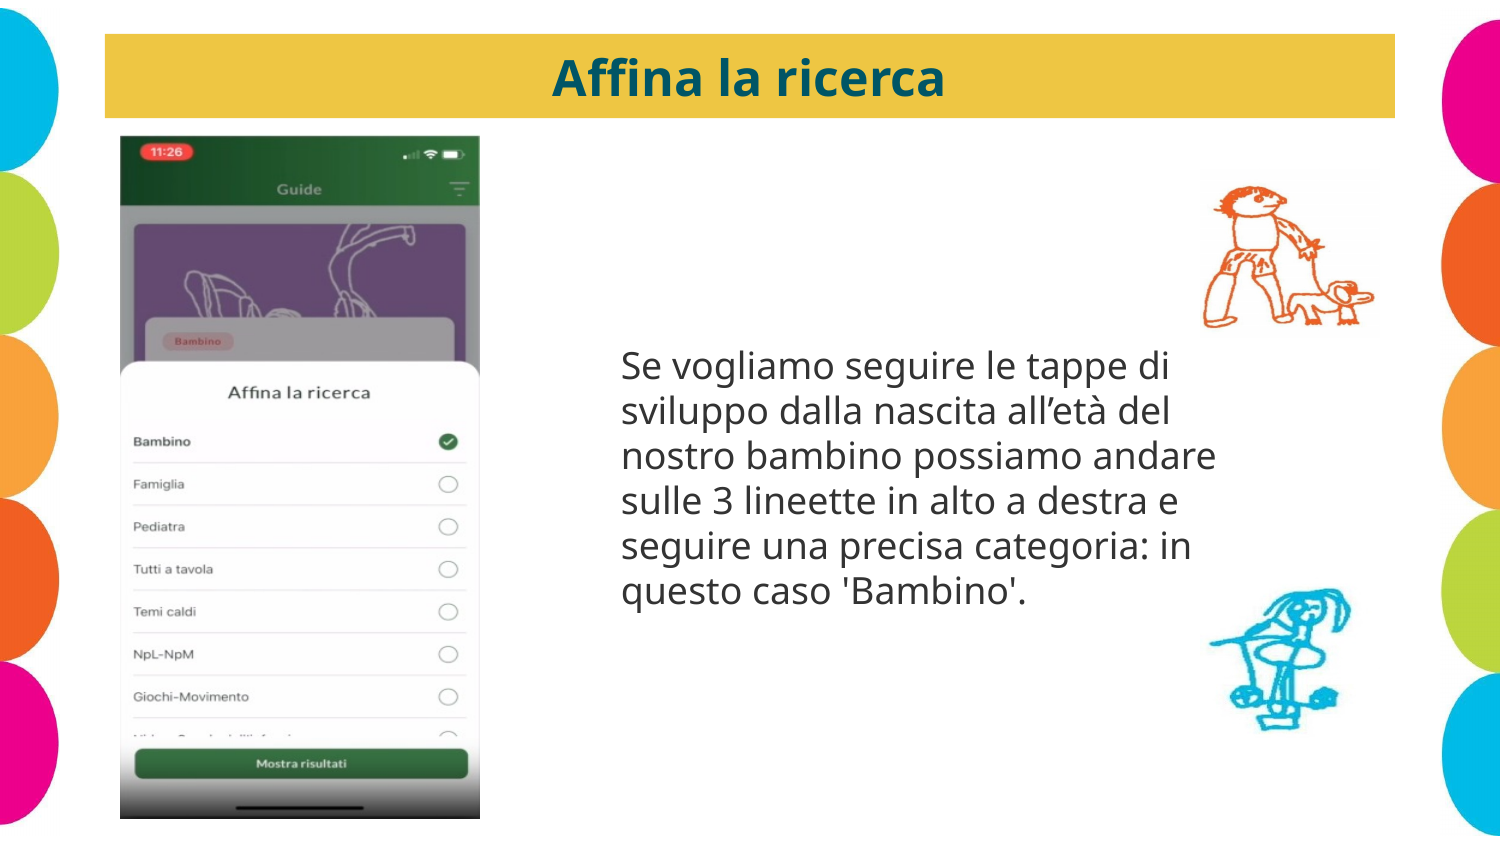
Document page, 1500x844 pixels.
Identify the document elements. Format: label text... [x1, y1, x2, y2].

picture [1199, 573, 1380, 743]
text_box Se vogliamo seguire le tappe di sviluppo dalla nascita all’età del nostro bambino possiamo andare sulle 3 lineette in alto a destra e seguire una precisa categoria: in questo caso 'Bambino'. [599, 135, 1275, 819]
picture [119, 134, 480, 819]
picture [1439, 8, 1500, 836]
text_box Affina la ricerca [119, 42, 1380, 110]
picture [0, 8, 60, 836]
text_box [104, 33, 1395, 119]
picture [1199, 168, 1380, 338]
